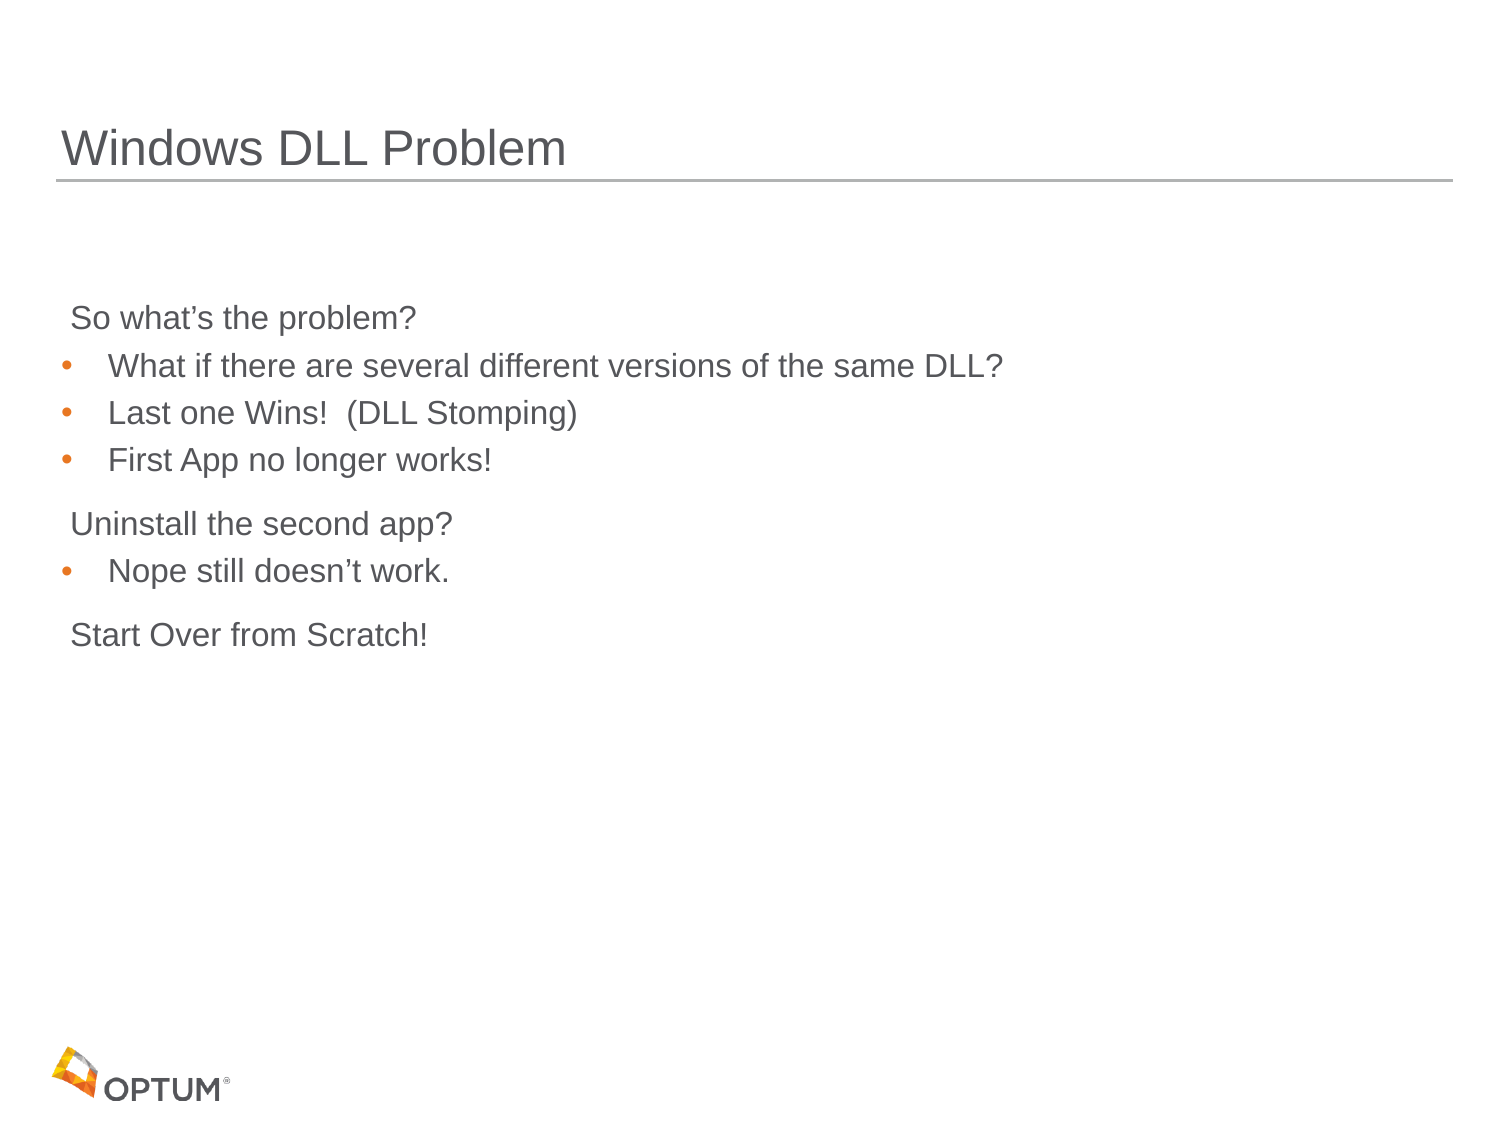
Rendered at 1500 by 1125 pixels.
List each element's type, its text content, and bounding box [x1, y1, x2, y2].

list So what’s the problem? What if there are several different versions of the same DLL? Last one Wins! (DLL Stomping) First App no longer works! Uninstall the second app? Nope still doesn’t work. Start Over from Scratch! [60, 299, 1454, 968]
title Windows DLL Problem [60, 0, 1454, 177]
picture [50, 1044, 231, 1101]
